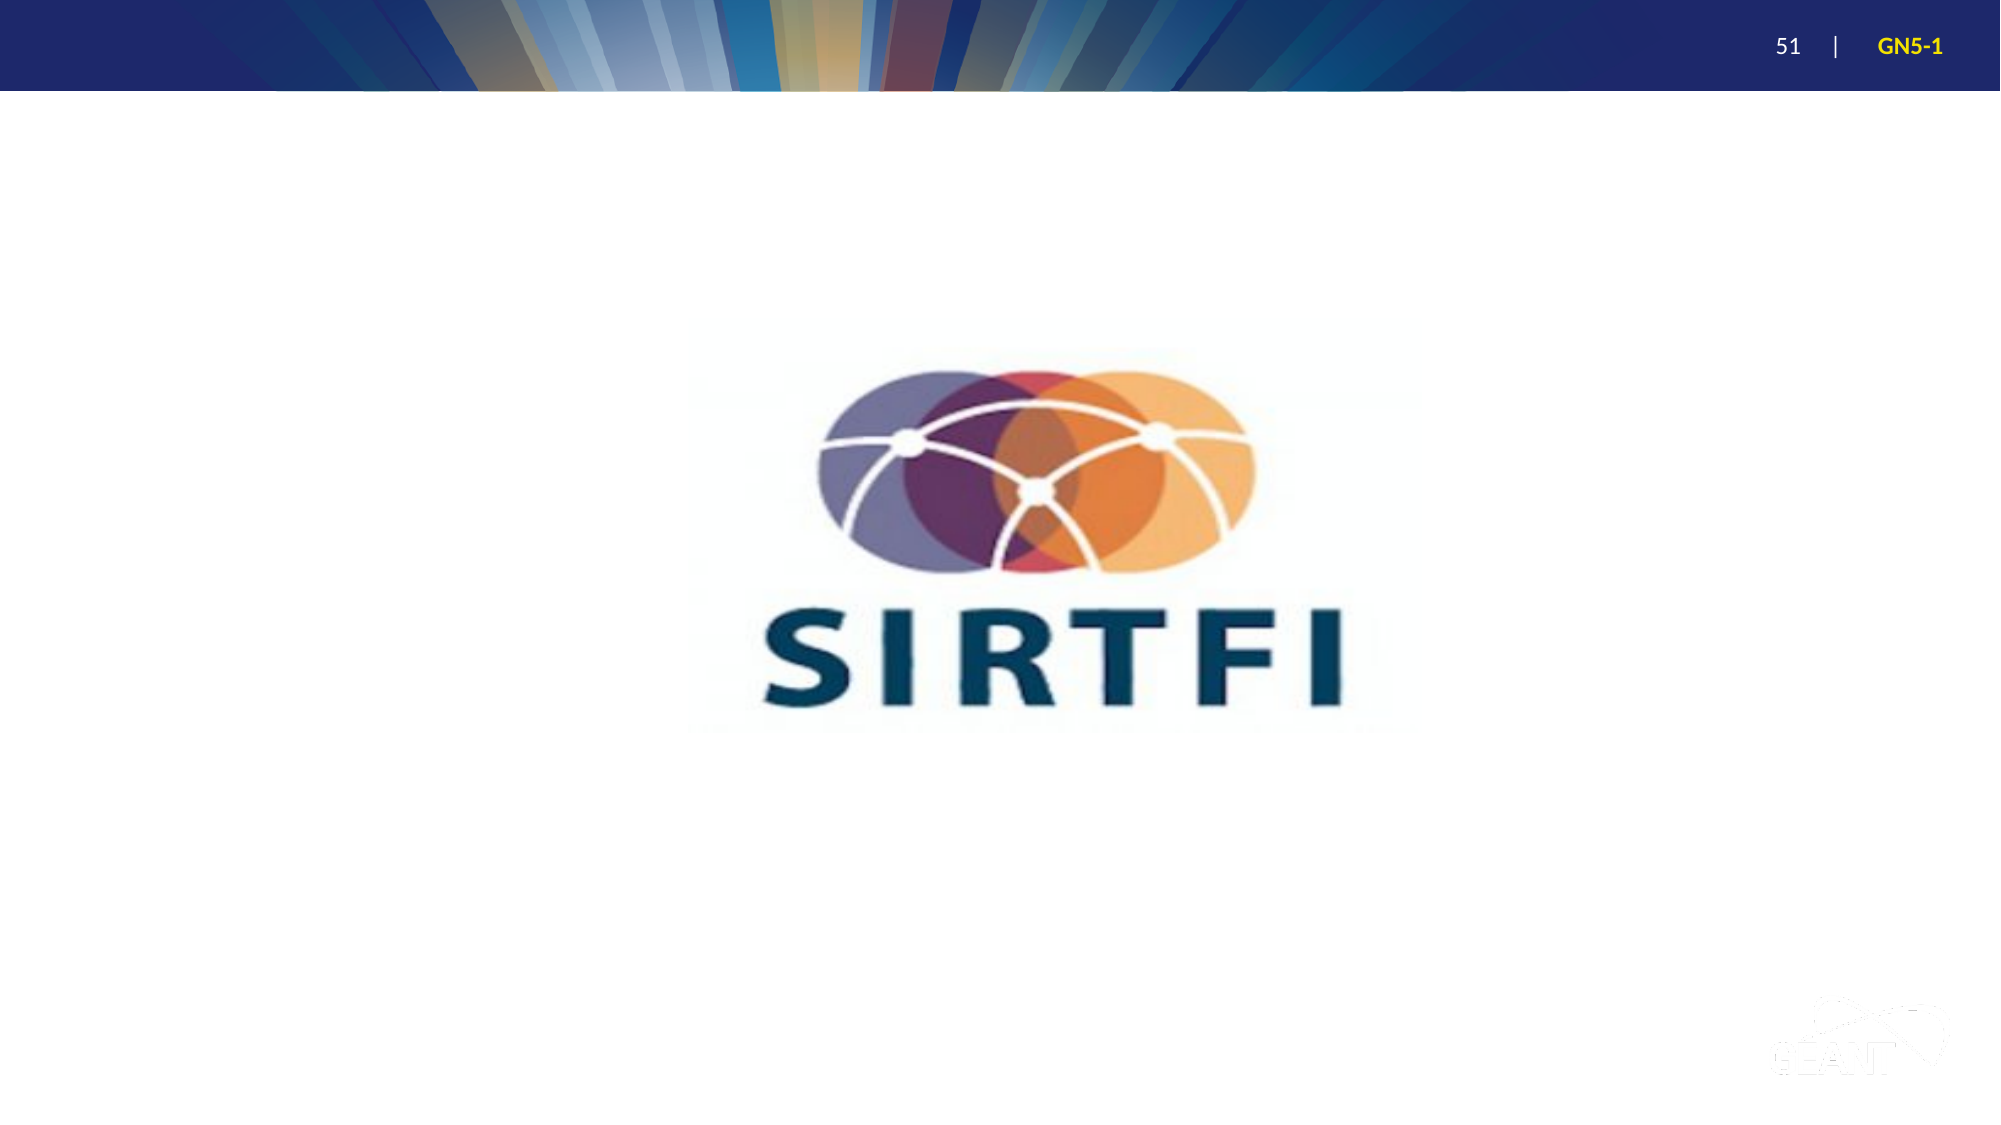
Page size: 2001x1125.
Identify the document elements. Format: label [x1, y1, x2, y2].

picture [688, 318, 1422, 734]
picture [0, 0, 1688, 92]
picture [1769, 995, 1950, 1080]
